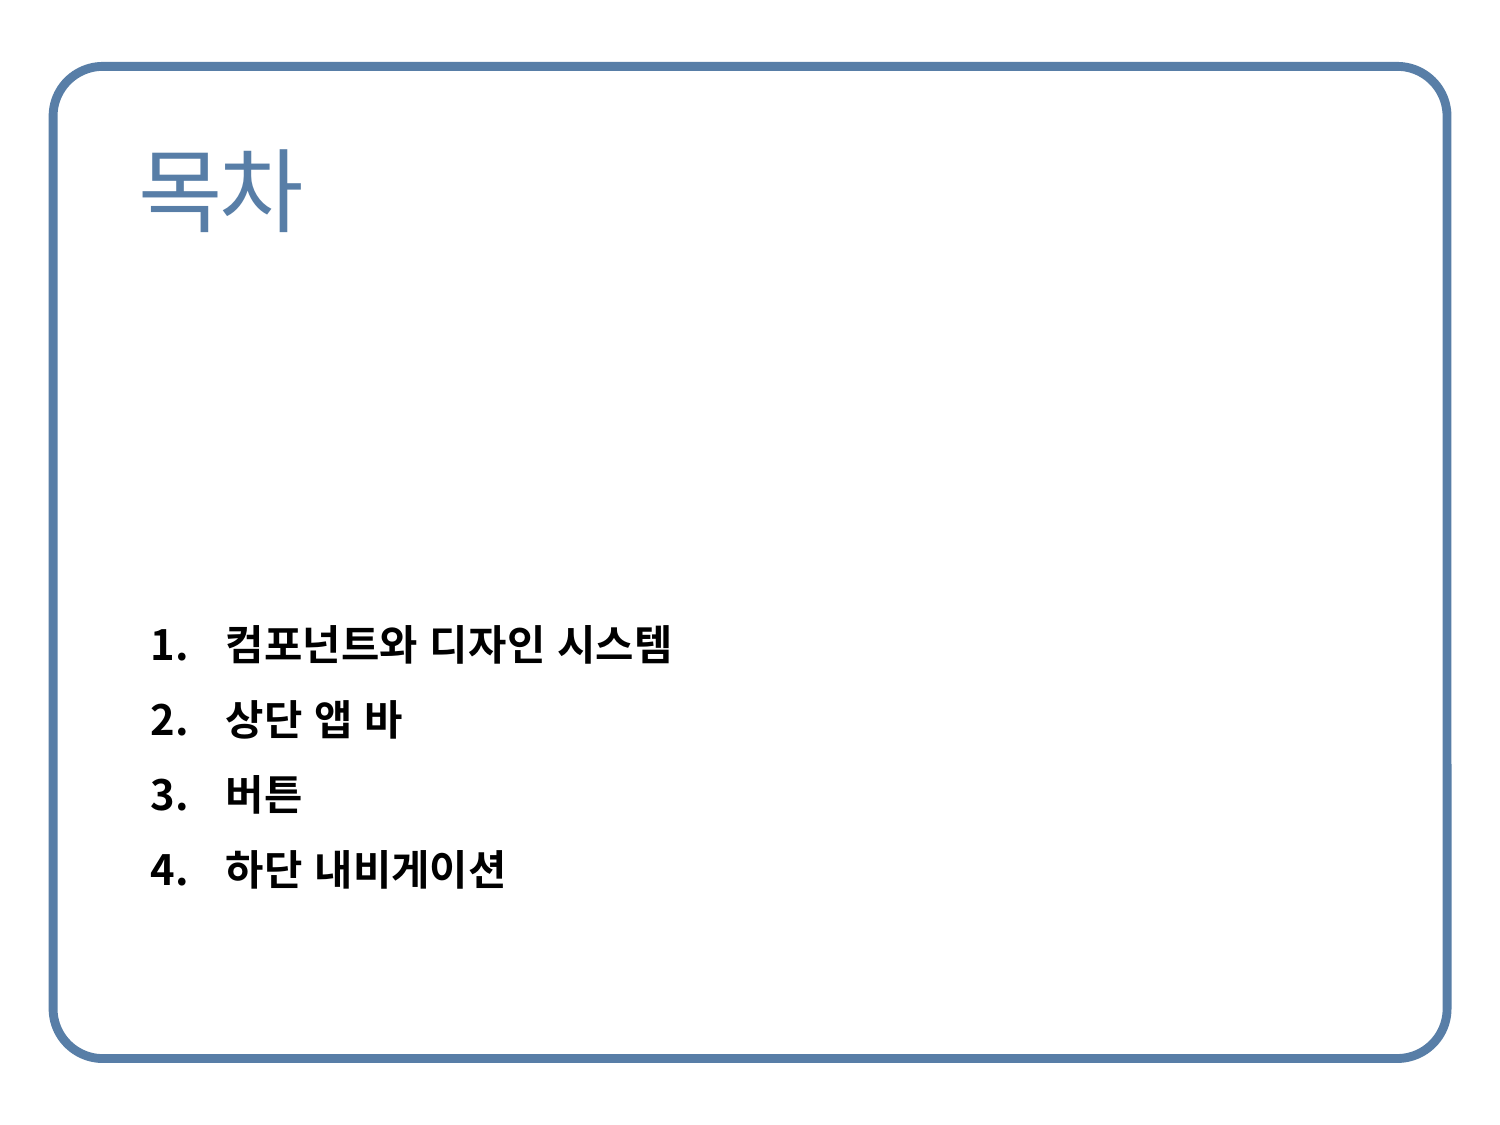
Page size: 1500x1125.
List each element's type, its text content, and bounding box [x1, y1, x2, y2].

text_box 컴포넌트와 디자인 시스템 상단 앱 바 버튼 하단 내비게이션 [135, 566, 573, 921]
